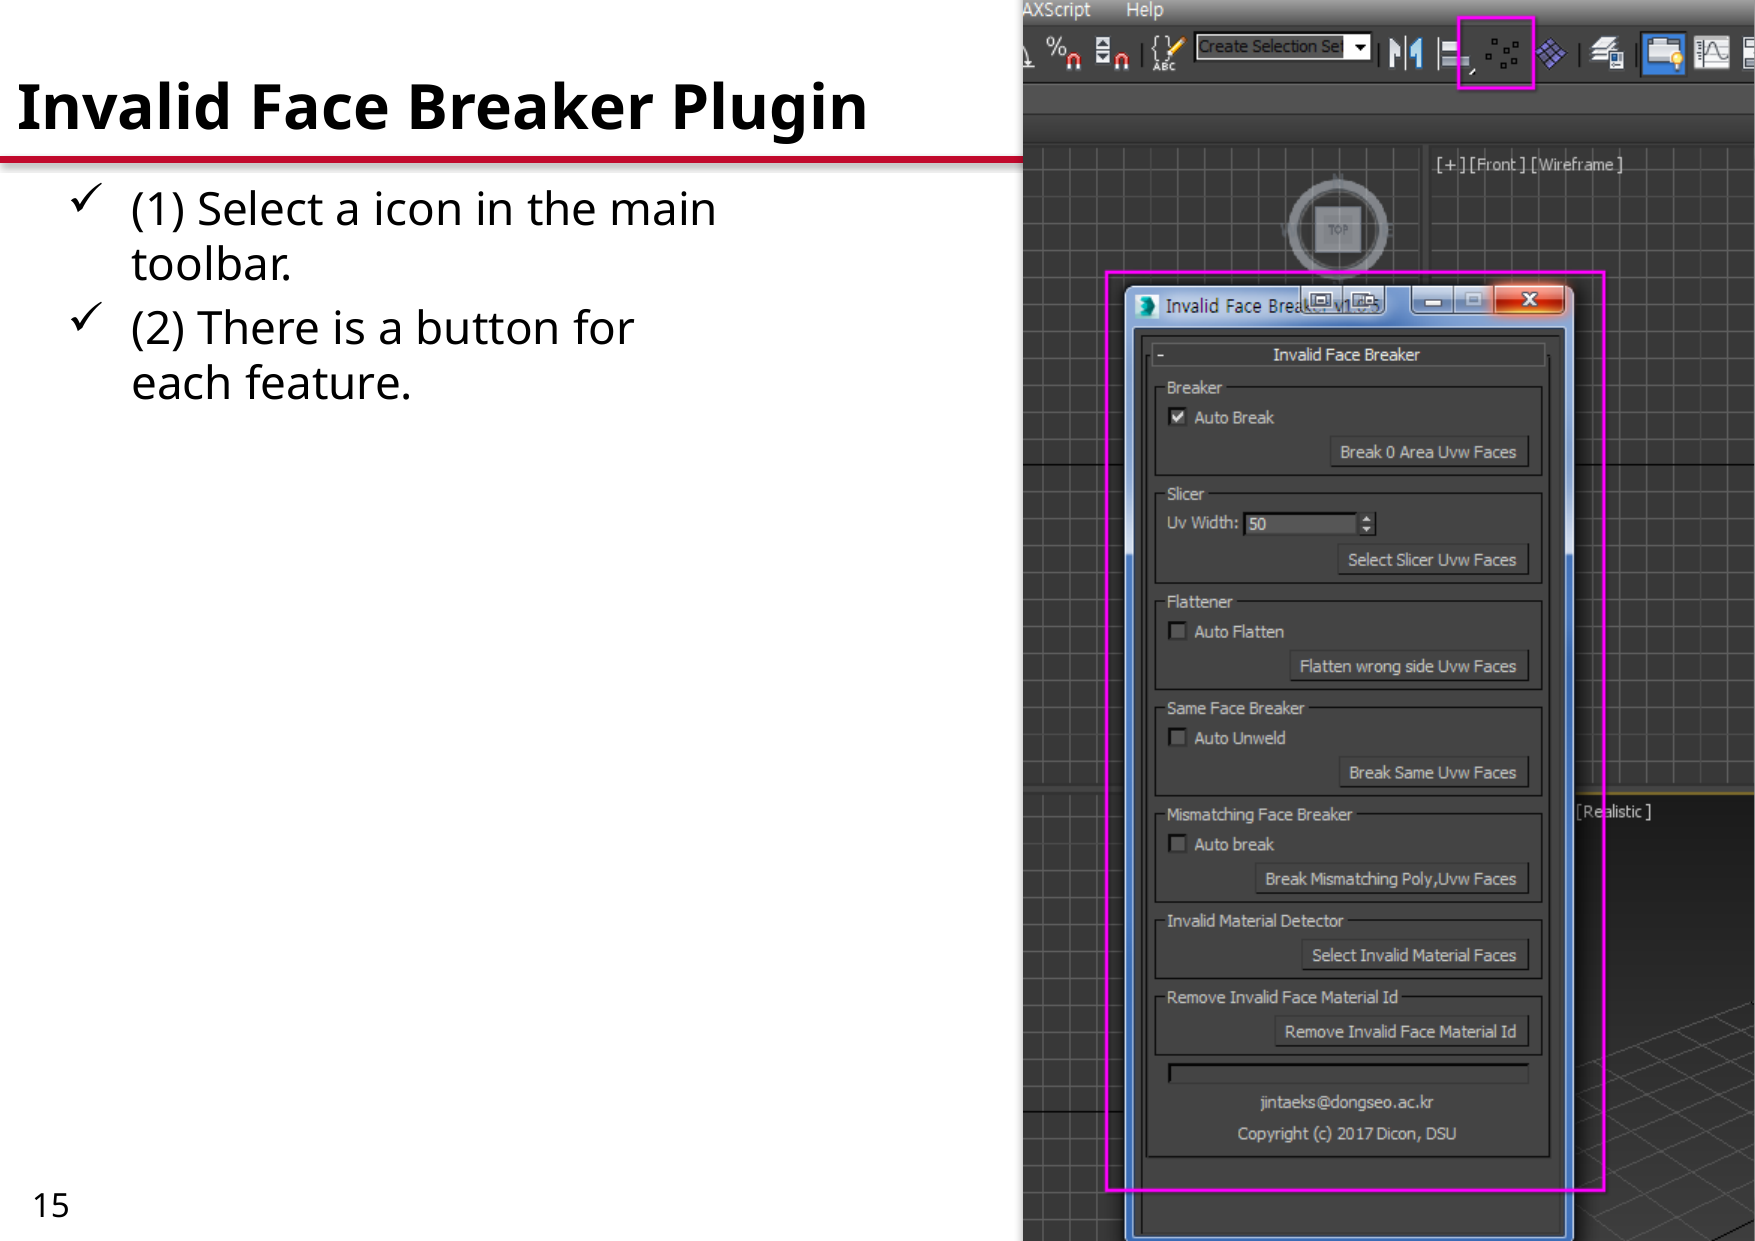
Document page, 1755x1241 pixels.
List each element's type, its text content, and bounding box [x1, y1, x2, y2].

title Invalid Face Breaker Plugin [0, 49, 1016, 160]
list (1) Select a icon in the main toolbar. (2) There is a button for each feature. [50, 171, 748, 1152]
slide_number 15 [14, 1175, 181, 1228]
picture [1023, 0, 1755, 1241]
